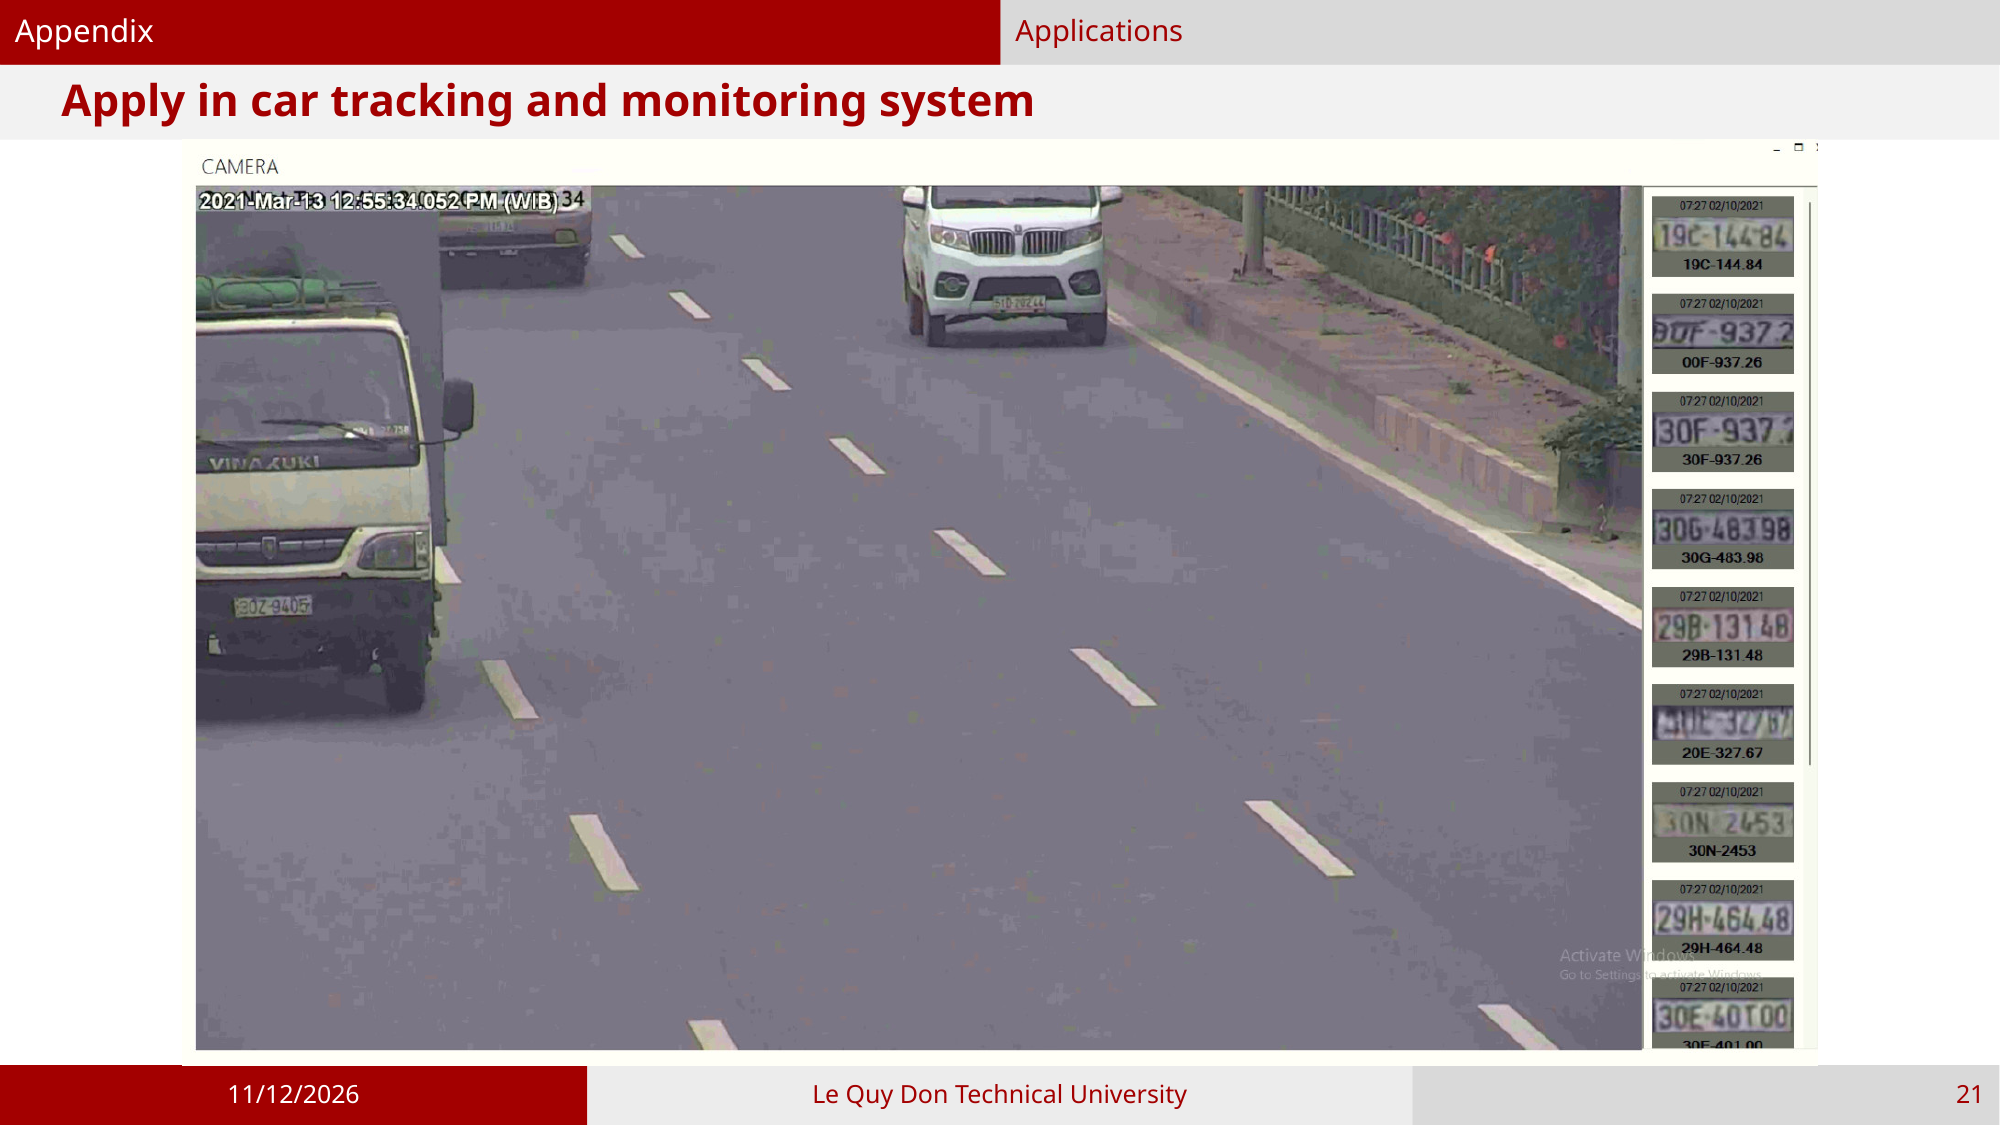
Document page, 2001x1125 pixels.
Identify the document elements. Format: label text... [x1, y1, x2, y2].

slide_number 21 [1412, 1065, 2000, 1125]
title Apply in car tracking and monitoring system [0, 65, 2000, 140]
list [181, 139, 1818, 1066]
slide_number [0, 1065, 587, 1125]
list Applications [1000, 0, 2000, 65]
list Appendix [0, 0, 1000, 65]
footer Le Quy Don Technical University [587, 1066, 1412, 1125]
